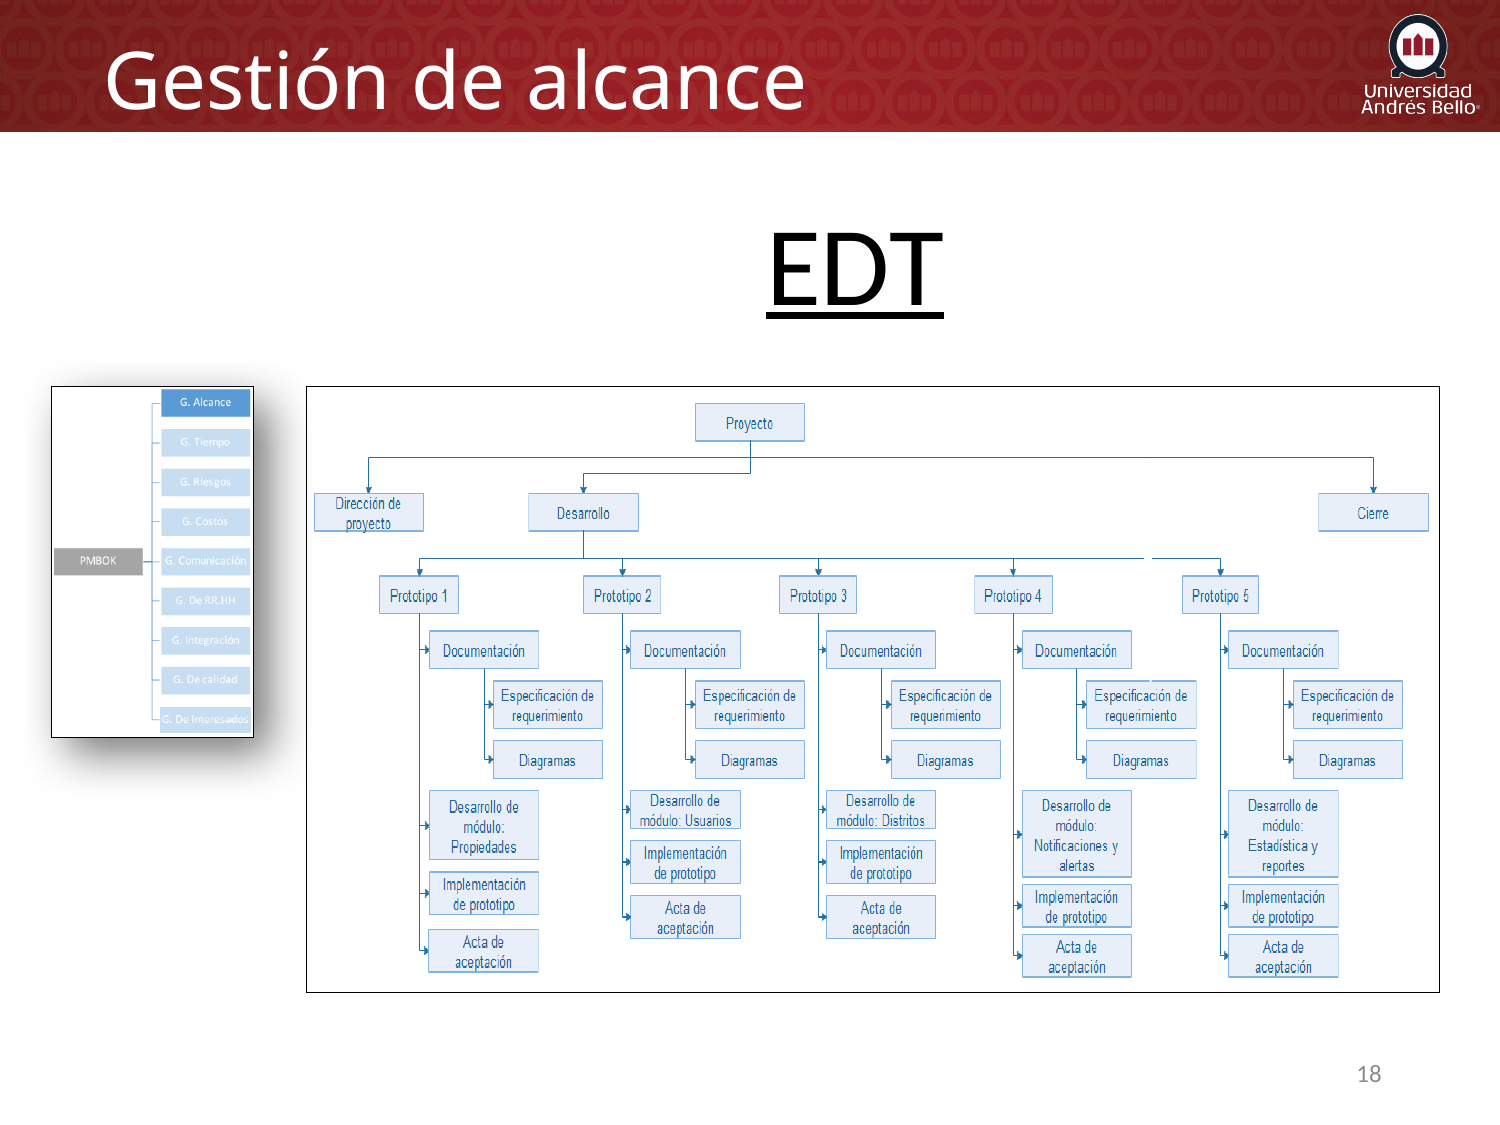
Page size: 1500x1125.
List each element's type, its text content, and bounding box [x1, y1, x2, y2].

picture [306, 386, 1440, 993]
picture [51, 386, 254, 738]
text_box EDT [750, 185, 959, 335]
picture [0, 0, 1500, 132]
text_box Gestión de alcance [88, 33, 1294, 135]
slide_number 18 [1059, 1042, 1397, 1103]
